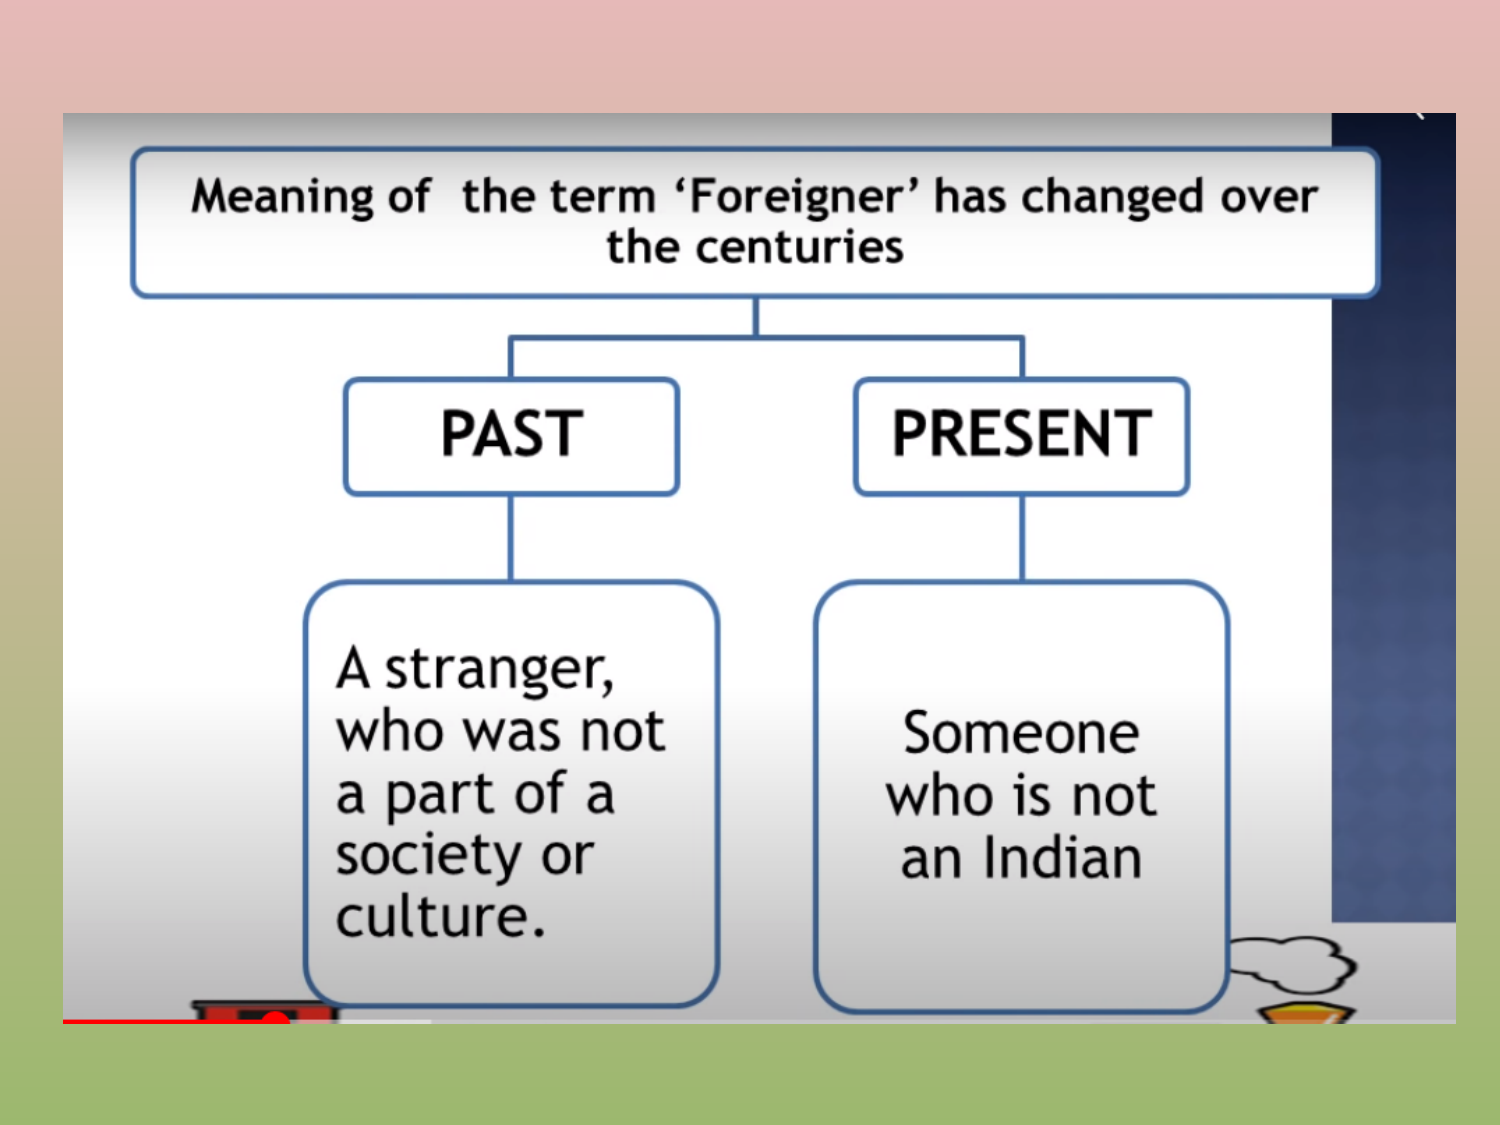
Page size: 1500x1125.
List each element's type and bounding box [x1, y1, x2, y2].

picture [63, 113, 1456, 1024]
